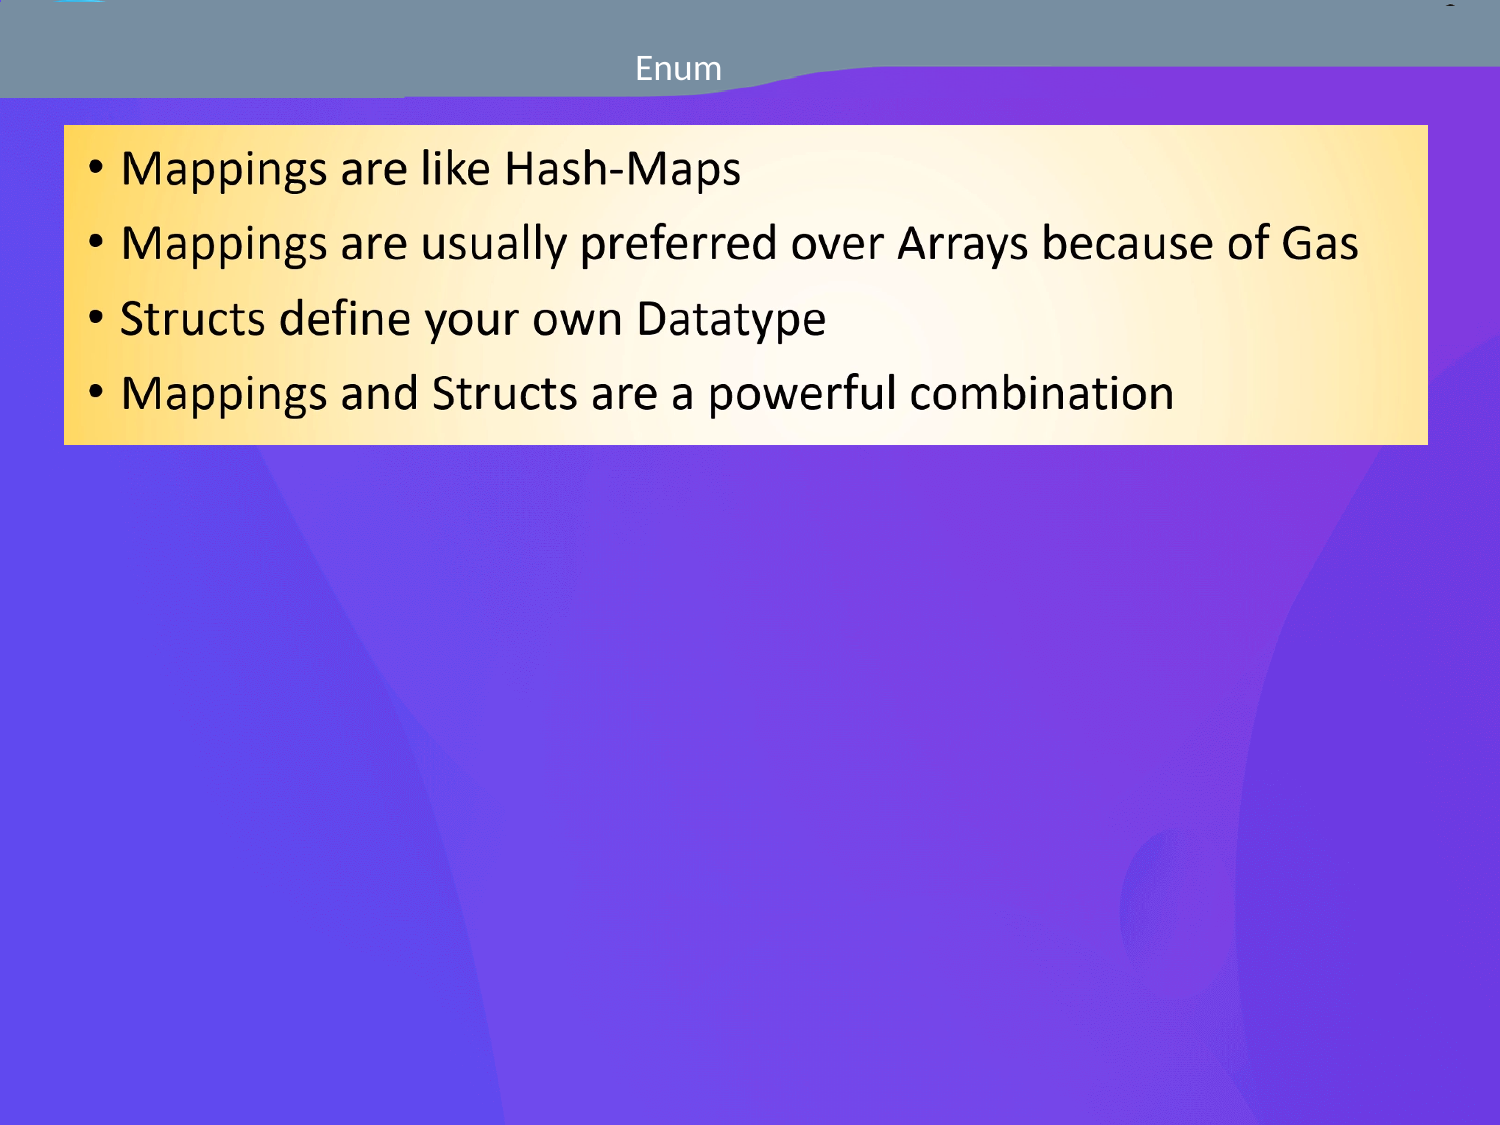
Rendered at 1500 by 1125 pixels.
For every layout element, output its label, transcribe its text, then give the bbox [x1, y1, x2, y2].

text_box Enum [218, 35, 1140, 96]
picture [0, 0, 1500, 1125]
